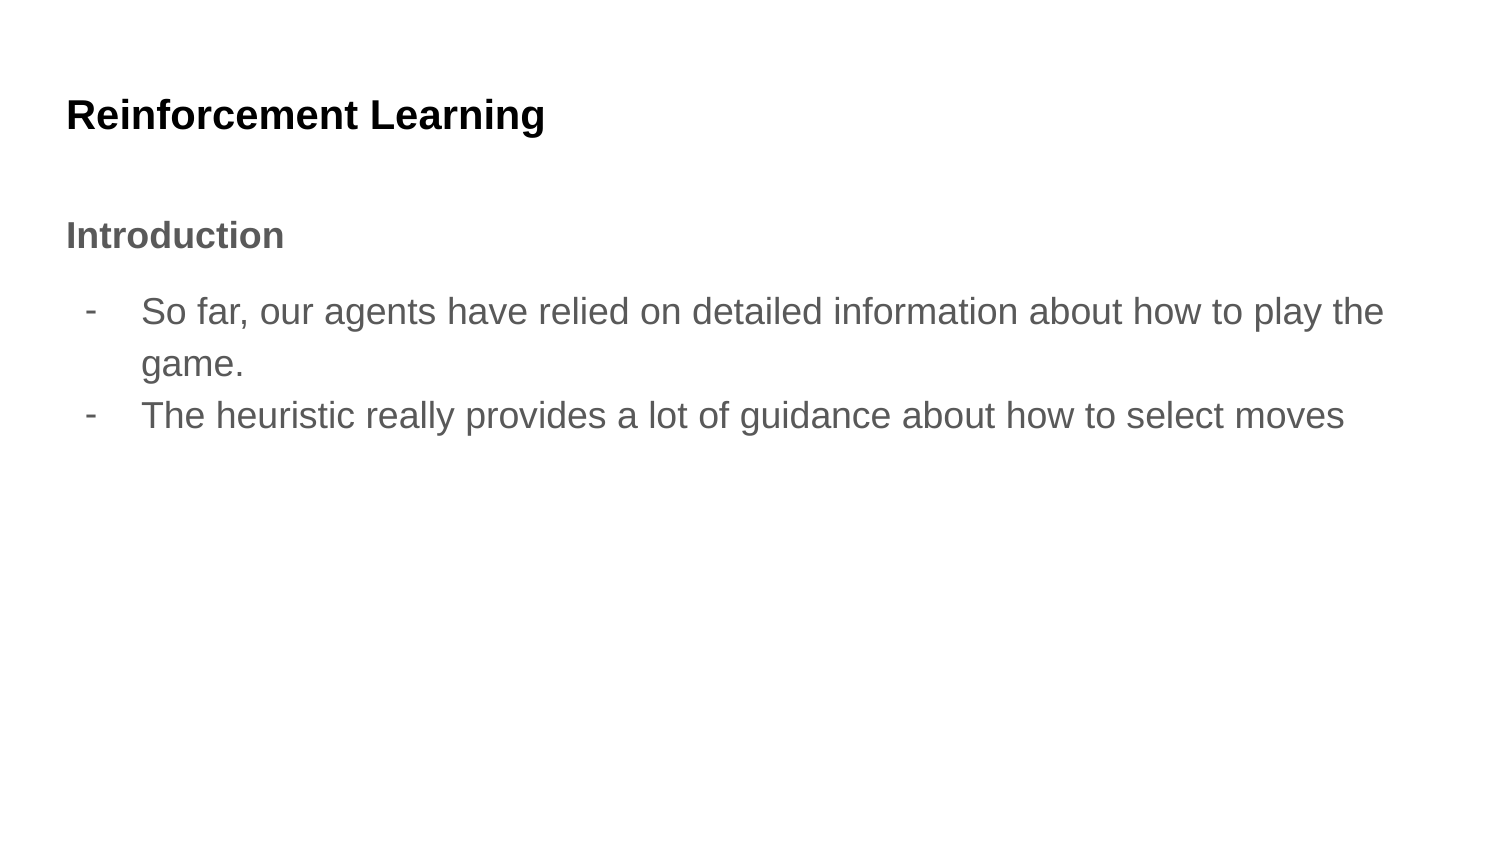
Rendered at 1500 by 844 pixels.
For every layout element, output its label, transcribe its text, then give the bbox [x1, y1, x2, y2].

title Reinforcement Learning [51, 72, 1449, 167]
list Introduction So far, our agents have relied on detailed information about how to play the game. The heuristic really provides a lot of guidance about how to select moves [51, 189, 1449, 750]
